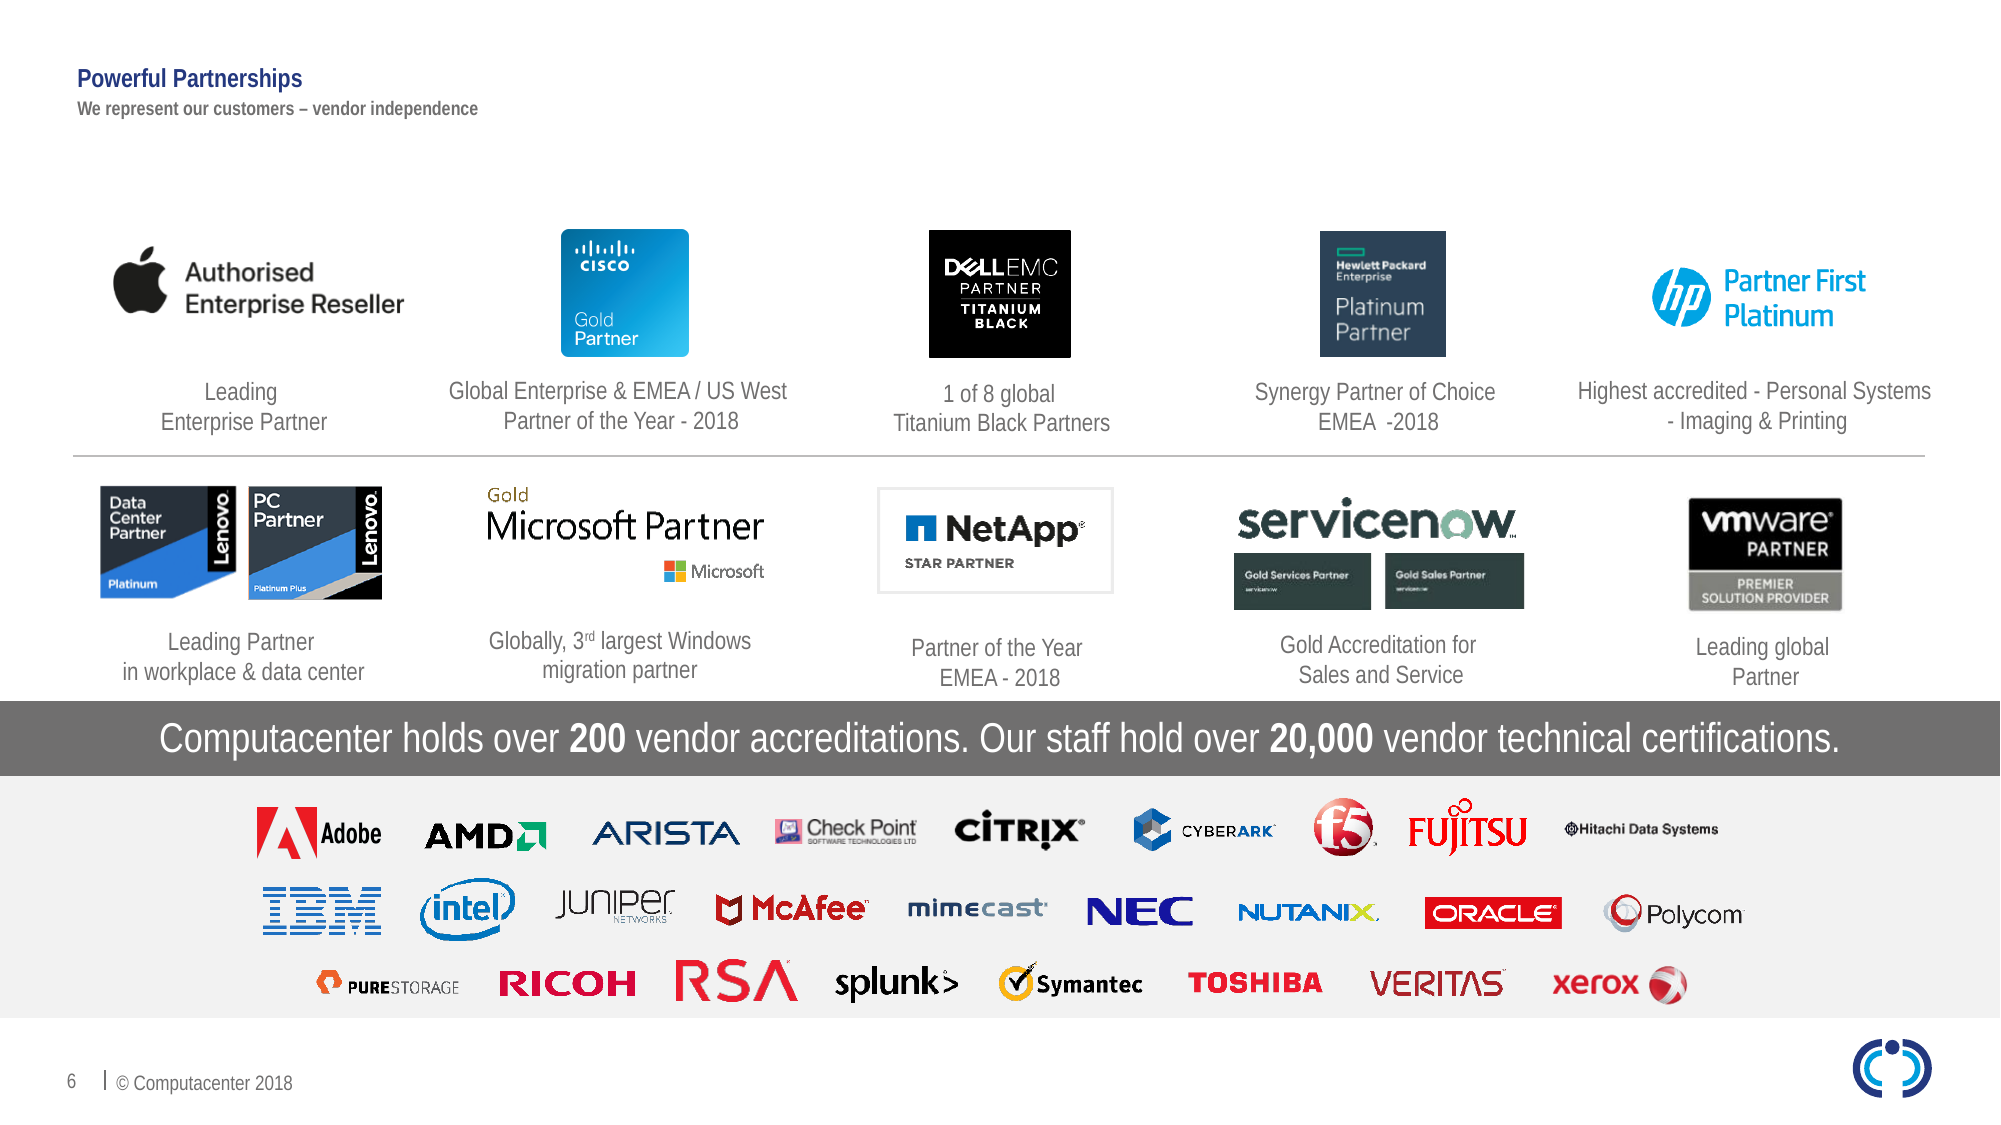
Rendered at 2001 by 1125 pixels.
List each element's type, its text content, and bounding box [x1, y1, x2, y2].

picture [619, 261, 628, 270]
picture [1686, 494, 1845, 614]
picture [262, 887, 381, 935]
picture [1225, 488, 1529, 610]
text_box Leading Partner in workplace & data center [63, 625, 425, 696]
picture [488, 487, 764, 582]
text_box Leading global Partner [1583, 630, 1949, 669]
footer © Computacenter 2018 [116, 1061, 908, 1097]
picture [599, 280, 689, 358]
picture [420, 878, 515, 941]
title Powerful Partnerships We represent our customers – vendor independence [62, 57, 1846, 129]
slide_number 6 [66, 1059, 103, 1096]
picture [113, 246, 405, 318]
picture [676, 959, 798, 1003]
picture [608, 261, 615, 270]
picture [835, 966, 958, 1003]
text_box 1 of 8 global Titanium Black Partners [822, 377, 1183, 448]
picture [1624, 238, 1878, 355]
picture [589, 819, 743, 848]
picture [1408, 796, 1529, 858]
picture [1087, 896, 1193, 926]
text_box Leading Enterprise Partner [62, 375, 426, 422]
picture [412, 813, 558, 857]
picture [908, 888, 1048, 924]
text_box Global Enterprise & EMEA / US West Partner of the Year - 2018 [439, 374, 804, 442]
picture [1425, 897, 1562, 929]
text_box Partner of the Year EMEA - 2018 [820, 631, 1180, 692]
picture [716, 894, 869, 926]
picture [1126, 800, 1282, 859]
picture [948, 807, 1095, 858]
picture [622, 337, 630, 342]
picture [1314, 798, 1377, 856]
text_box Highest accredited - Personal Systems - Imaging & Printing [1575, 374, 1940, 442]
text_box [0, 775, 2000, 1018]
picture [995, 957, 1146, 1005]
picture [496, 970, 638, 997]
picture [1547, 961, 1693, 1008]
picture [775, 819, 917, 844]
picture [1184, 960, 1327, 1005]
picture [1365, 964, 1510, 1001]
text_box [929, 230, 1071, 358]
picture [1320, 231, 1446, 357]
picture [553, 887, 677, 925]
picture [599, 261, 605, 270]
picture [257, 807, 381, 859]
picture [877, 487, 1114, 594]
picture [561, 354, 592, 358]
picture [581, 261, 588, 270]
picture [1560, 814, 1722, 850]
text_box Computacenter holds over 200 vendor accreditations. Our staff hold over 20,000 vendor technical certifications. [0, 702, 2000, 775]
text_box Synergy Partner of Choice EMEA -2018 [1196, 375, 1561, 445]
text_box Gold Accreditation for Sales and Service [1202, 628, 1561, 693]
picture [1600, 891, 1748, 934]
picture [87, 470, 388, 616]
picture [316, 965, 459, 995]
text_box Globally, 3rd largest Windows migration partner [442, 624, 805, 697]
picture [605, 333, 609, 343]
picture [1232, 898, 1387, 926]
